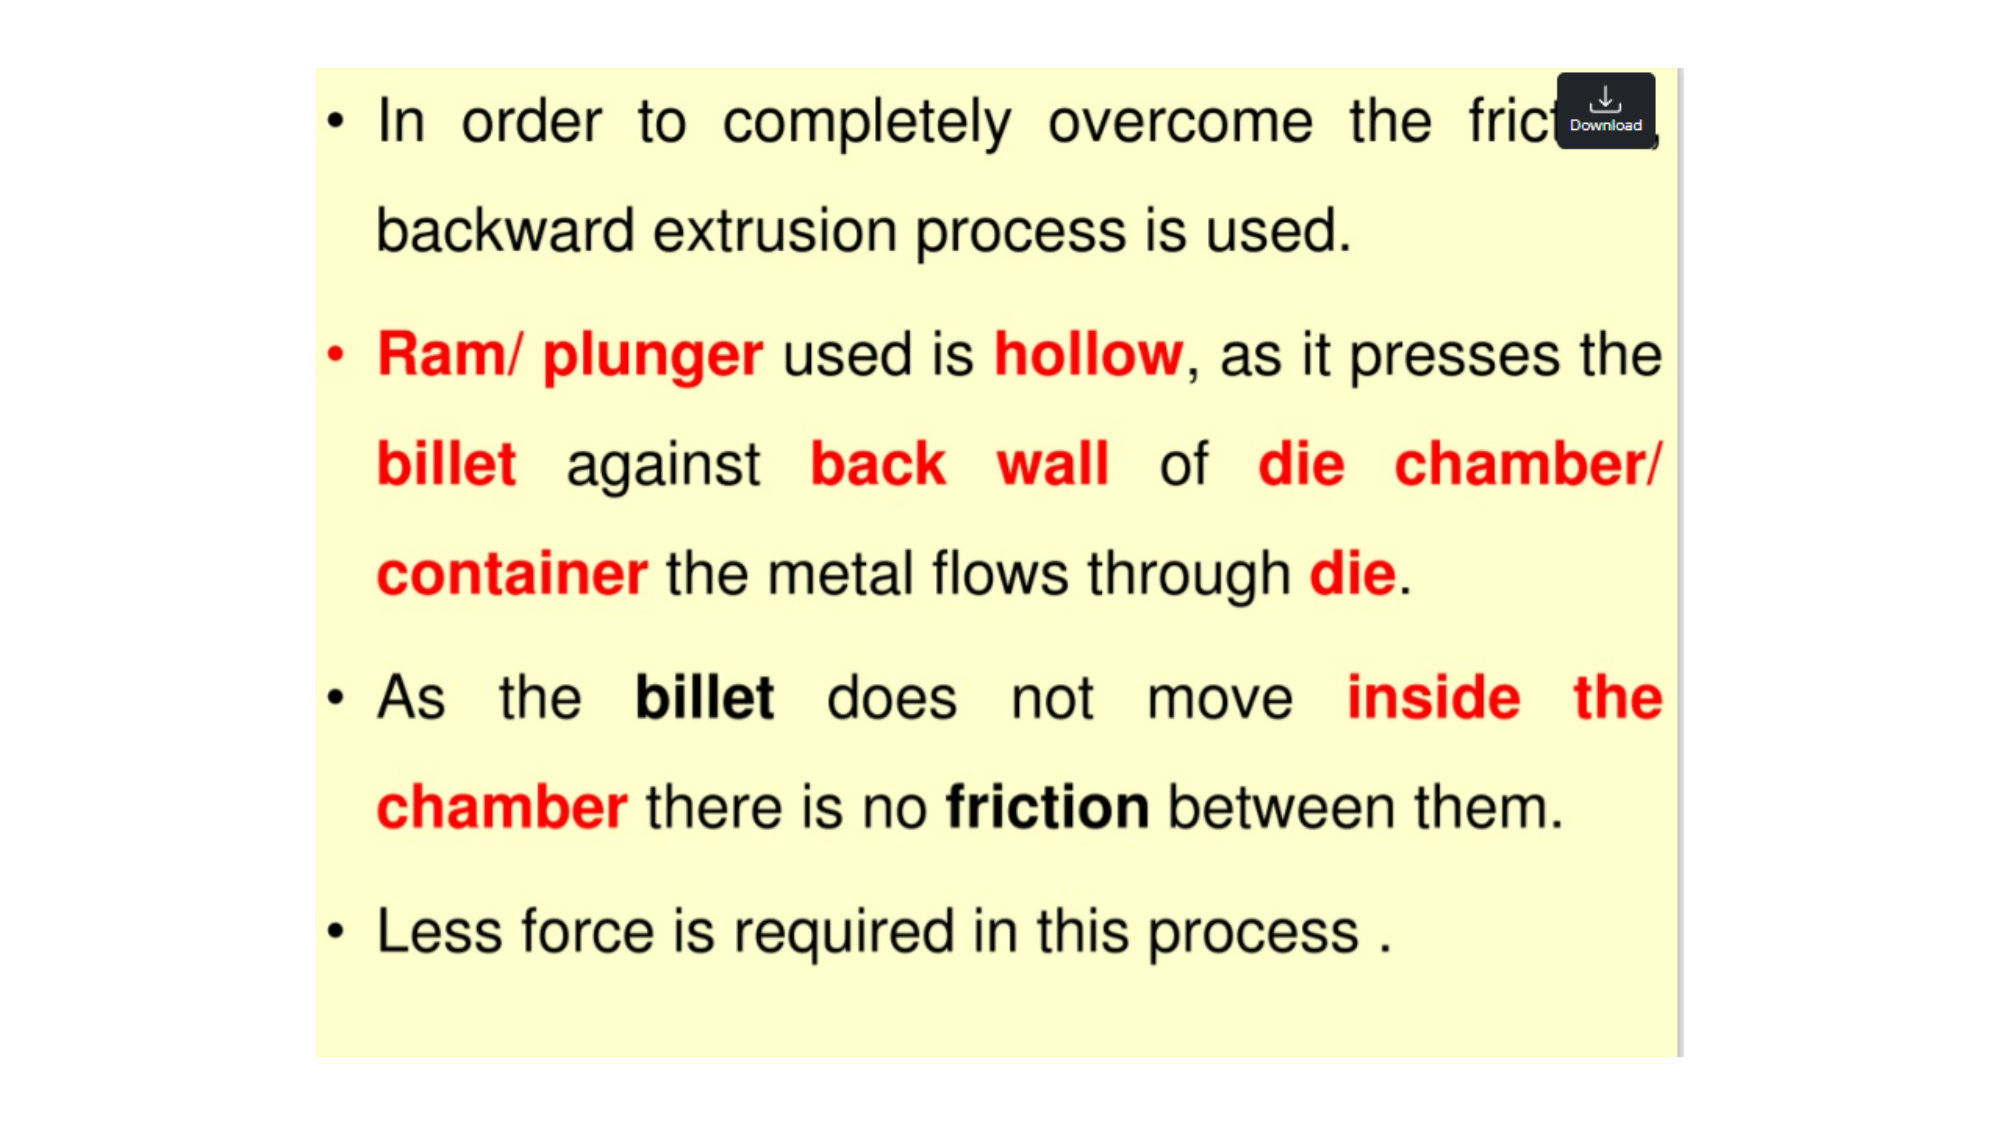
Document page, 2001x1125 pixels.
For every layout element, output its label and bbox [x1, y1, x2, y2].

picture [316, 68, 1684, 1057]
